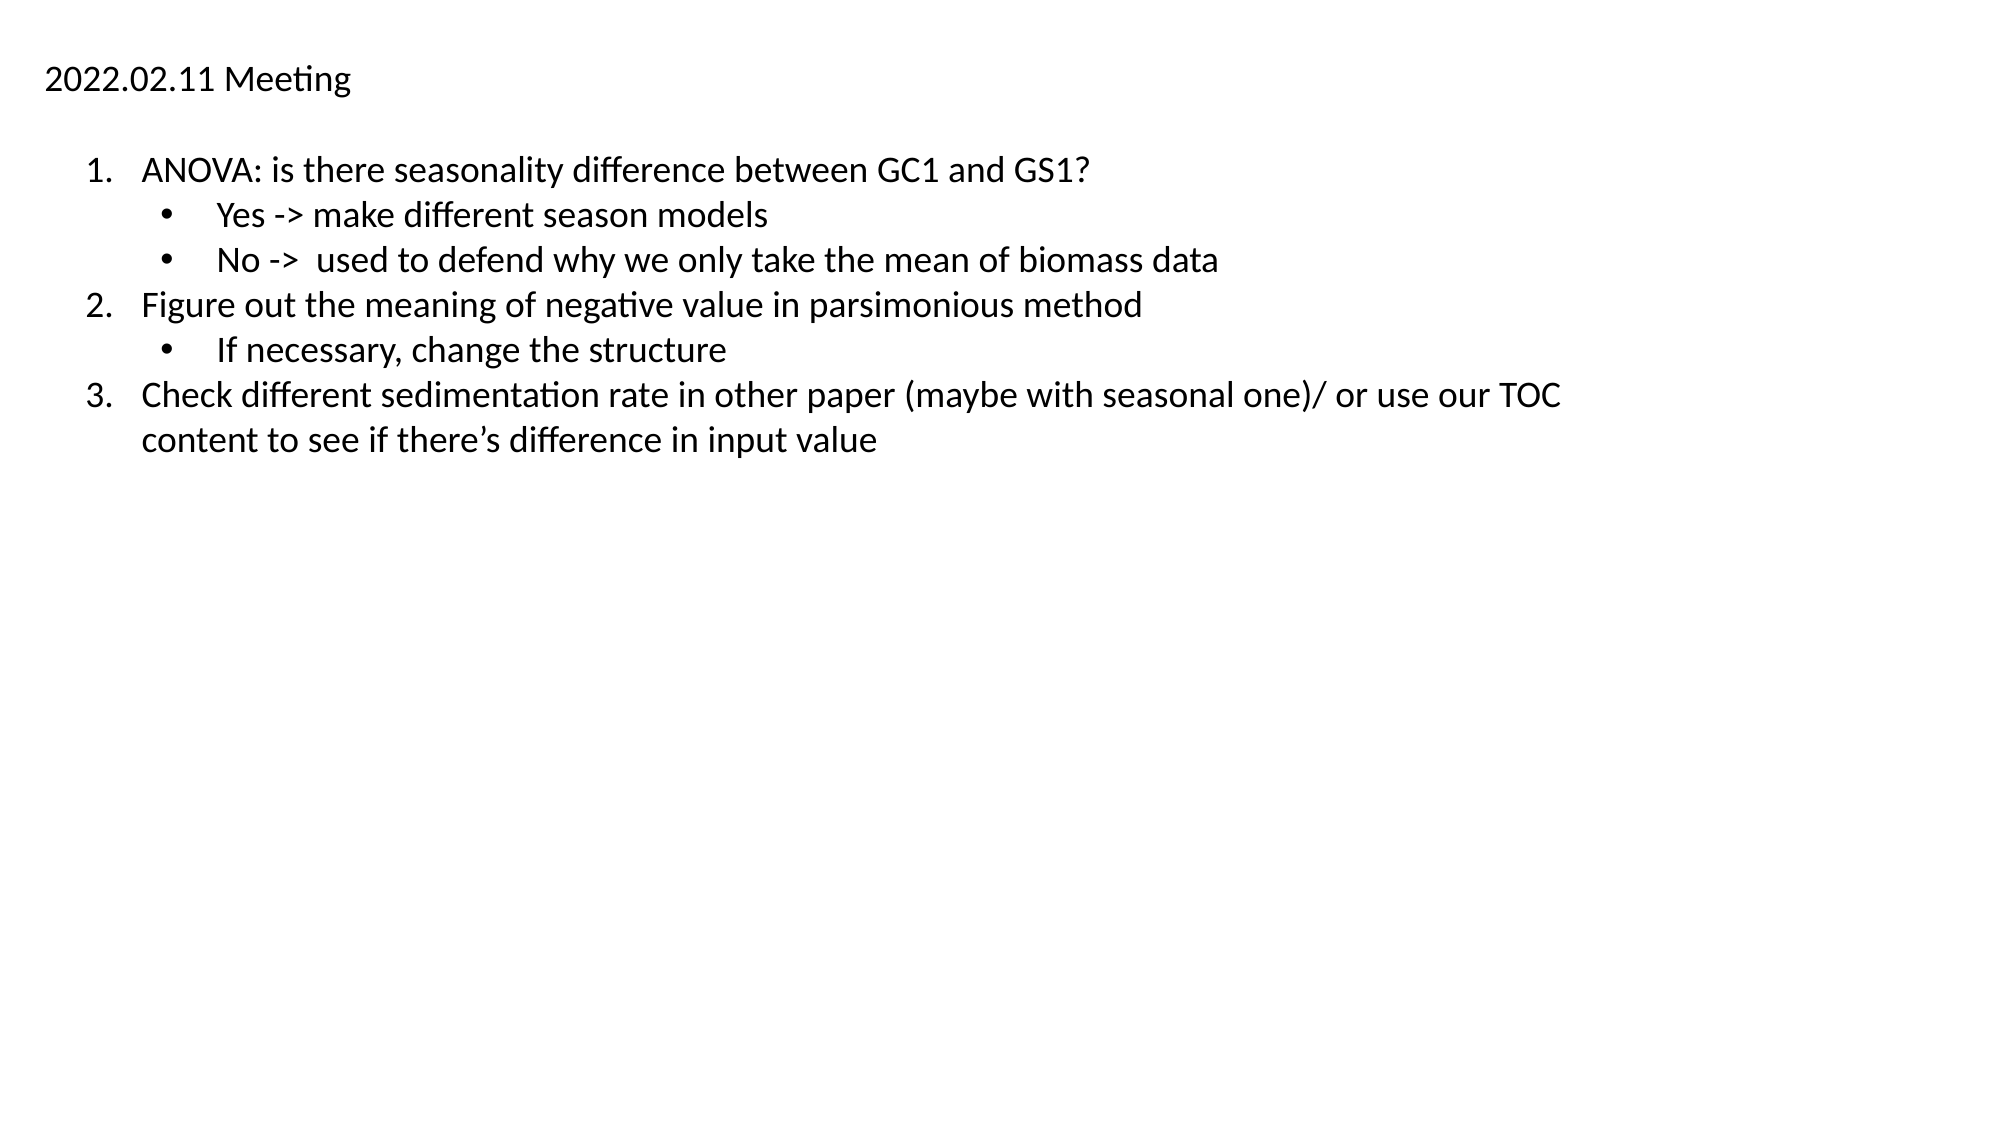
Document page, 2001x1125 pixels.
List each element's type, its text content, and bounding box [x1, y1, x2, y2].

text_box ANOVA: is there seasonality difference between GC1 and GS1? Yes -> make different season models No -> used to defend why we only take the mean of biomass data Figure out the meaning of negative value in parsimonious method If necessary, change the structure Check different sedimentation rate in other paper (maybe with seasonal one)/ or use our TOC content to see if there’s difference in input value [70, 138, 1629, 513]
text_box 2022.02.11 Meeting [29, 46, 764, 107]
